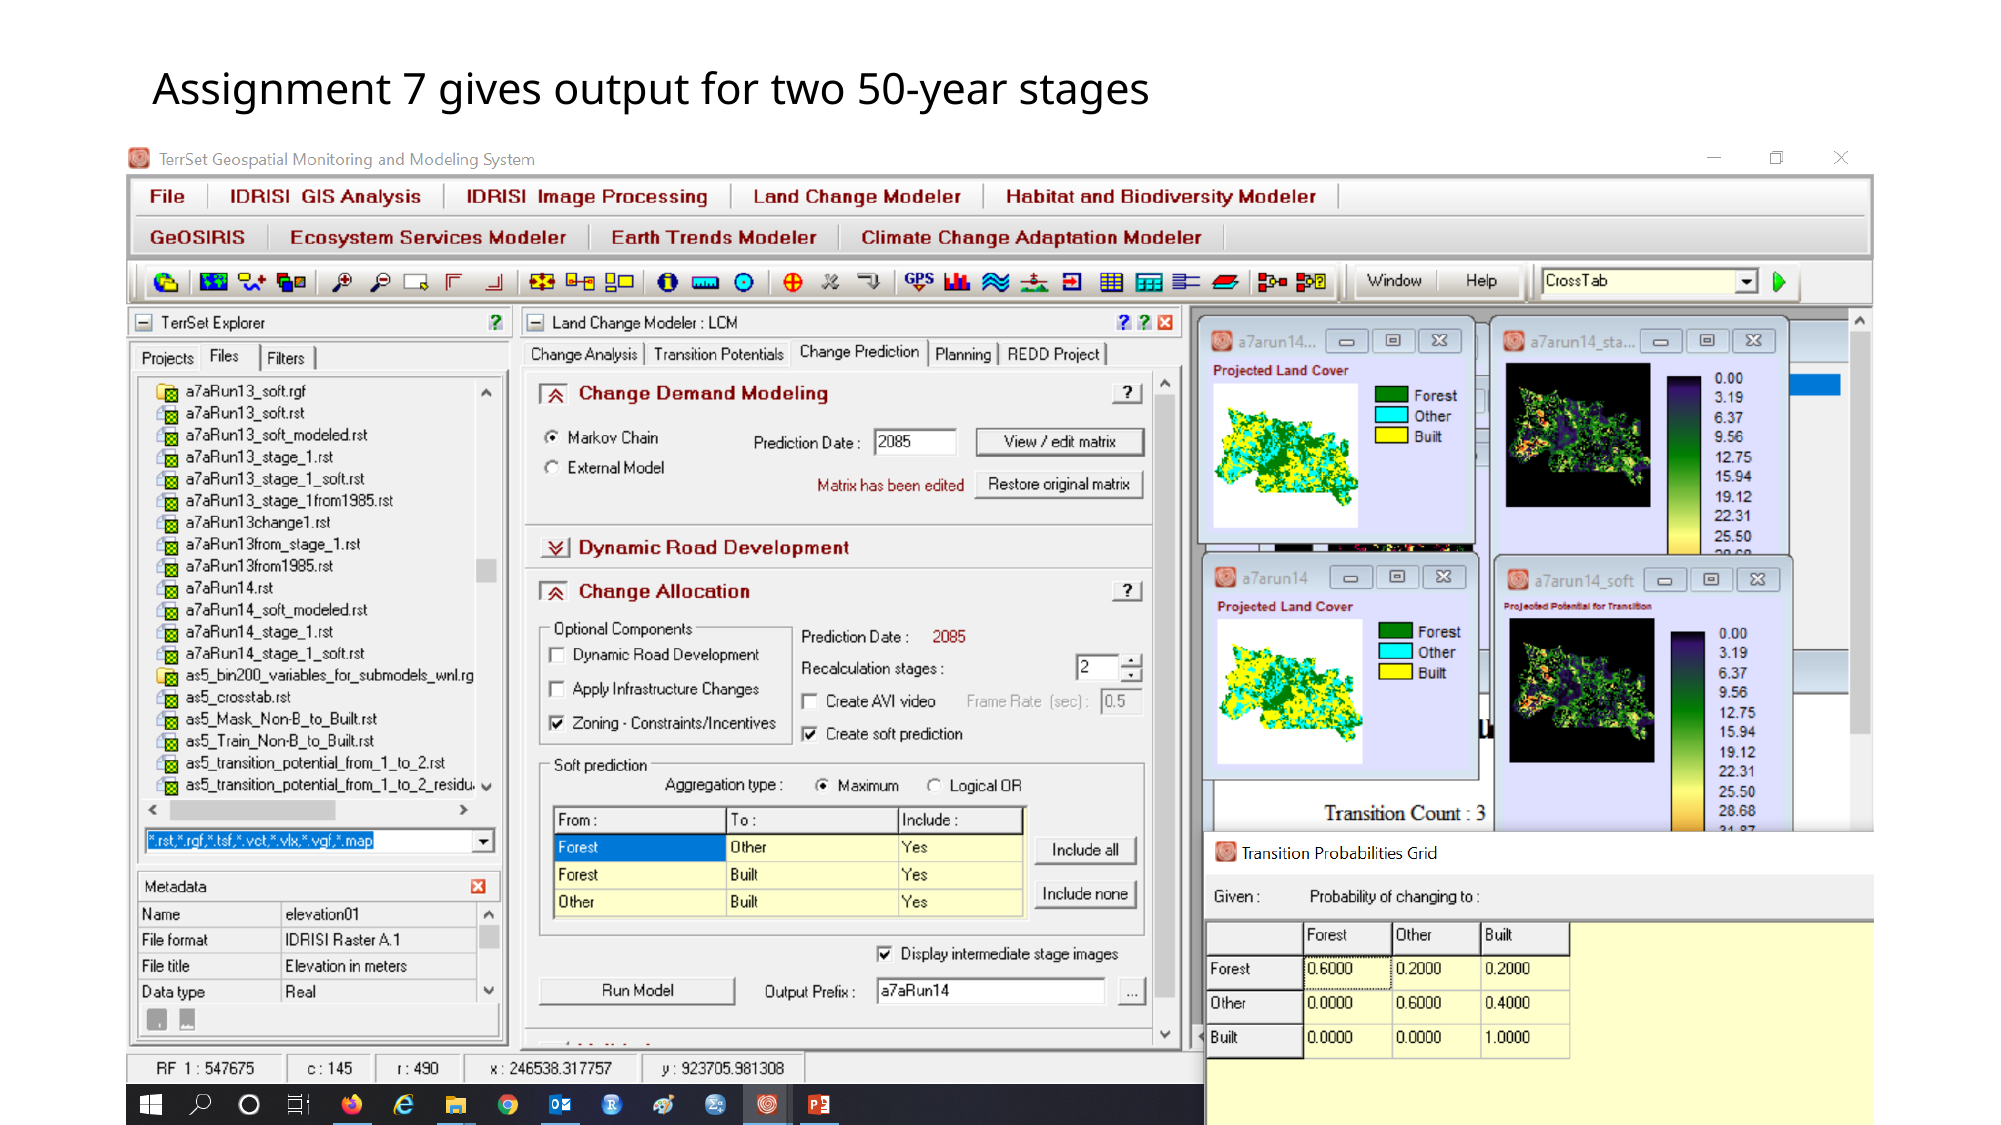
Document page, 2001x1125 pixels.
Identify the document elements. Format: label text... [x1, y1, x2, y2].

title Assignment 7 gives output for two 50-year stages [137, 59, 1863, 123]
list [126, 142, 1874, 1125]
